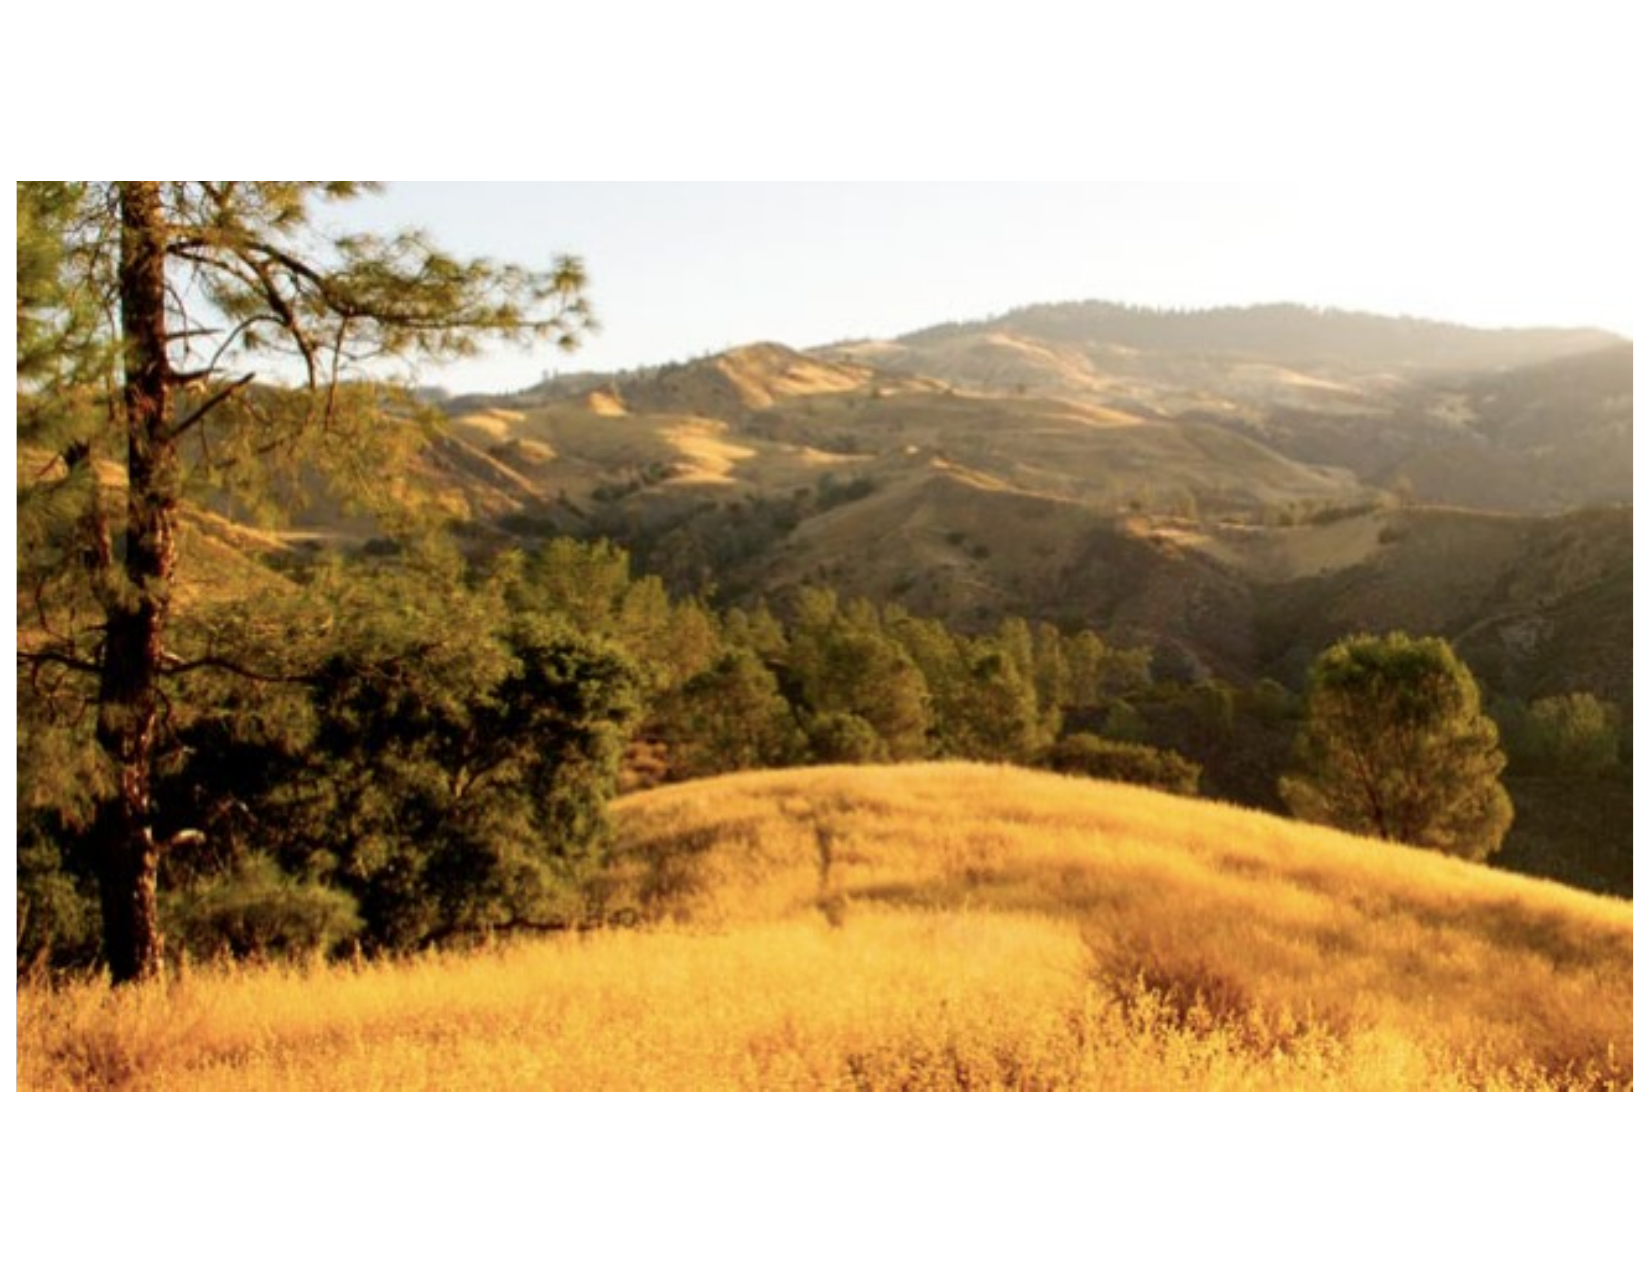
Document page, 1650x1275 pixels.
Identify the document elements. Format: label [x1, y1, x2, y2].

text_box [16, 181, 1634, 1092]
